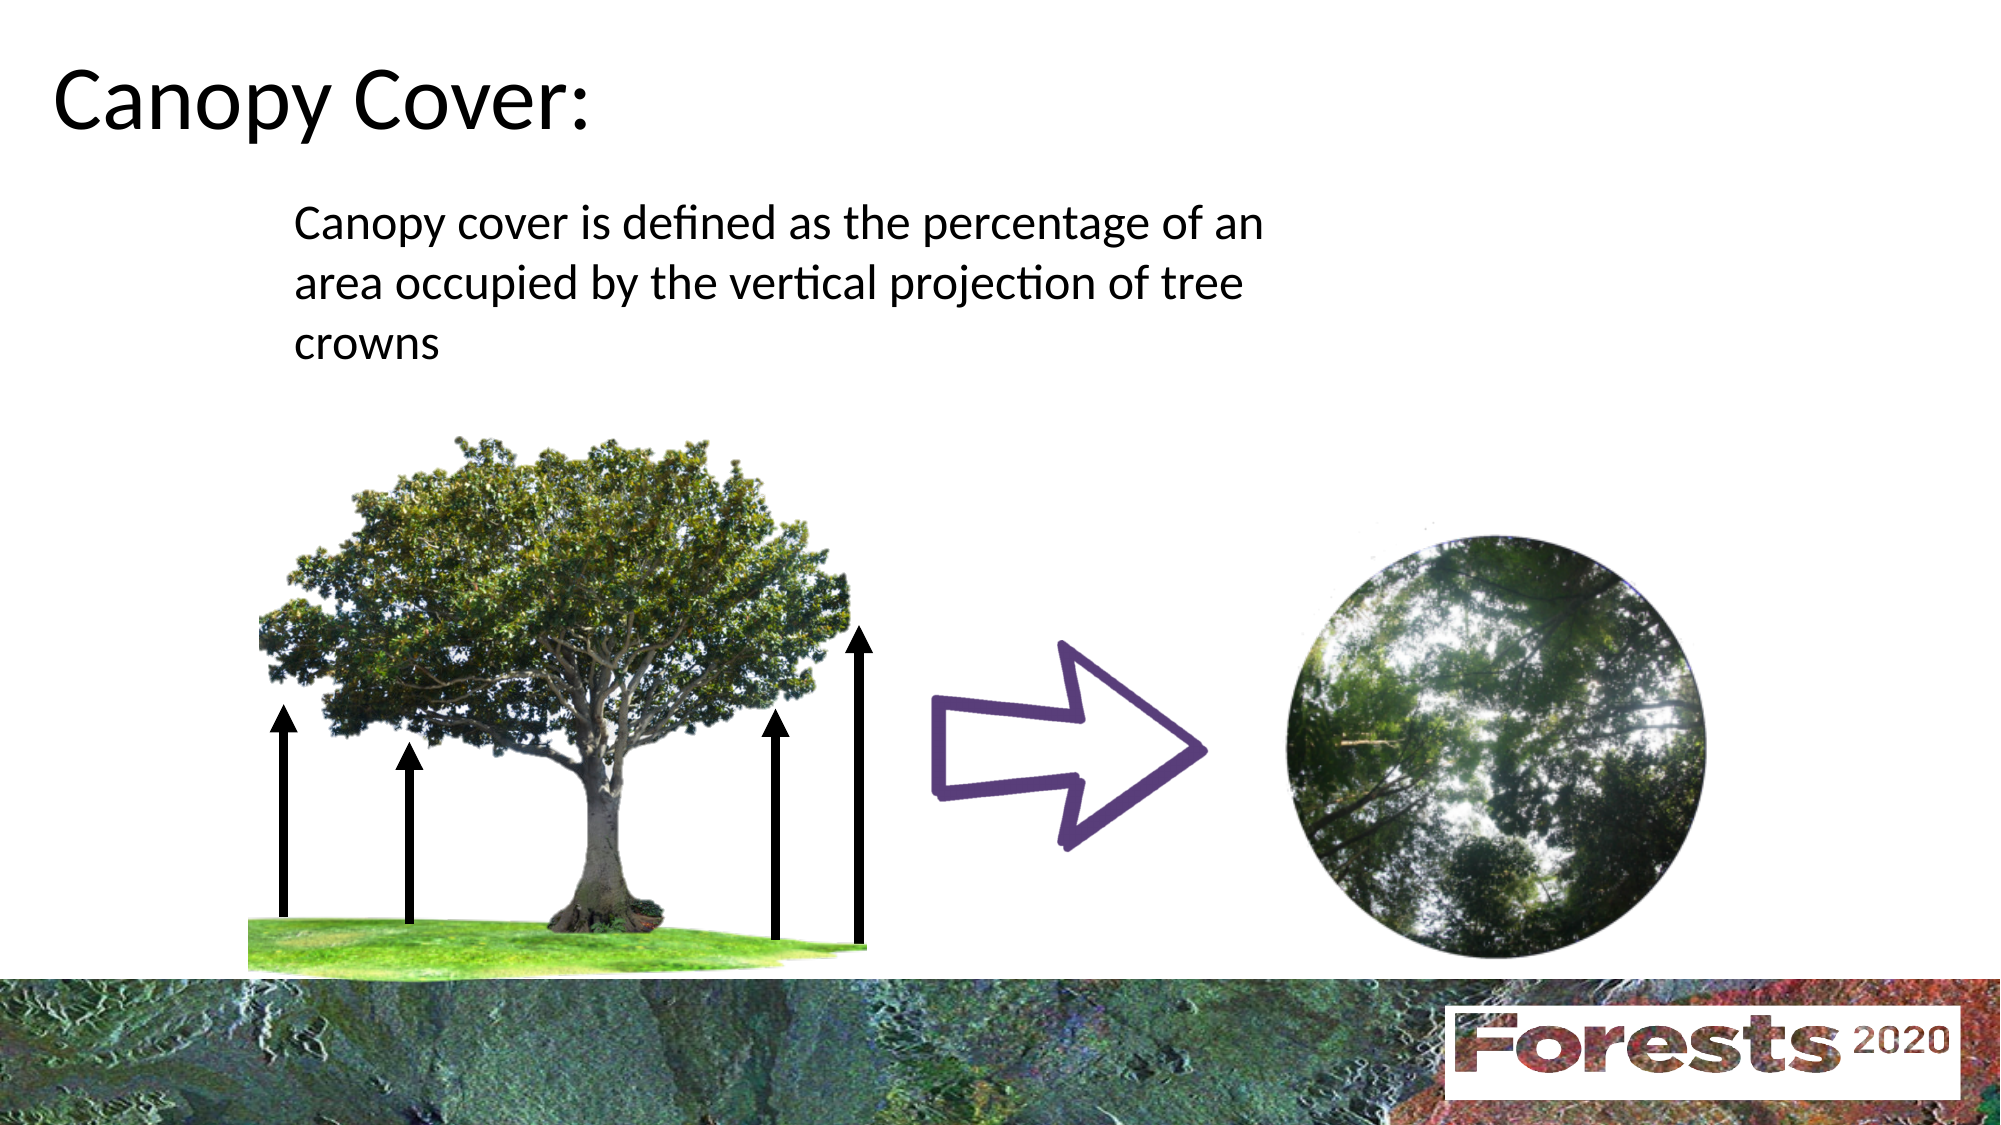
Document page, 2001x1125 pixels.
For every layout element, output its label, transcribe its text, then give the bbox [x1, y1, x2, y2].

picture [0, 435, 2000, 1125]
text_box Canopy cover is defined as the percentage of an area occupied by the vertical projection of tree crowns [279, 181, 1308, 377]
title Canopy Cover: [39, 30, 1882, 171]
